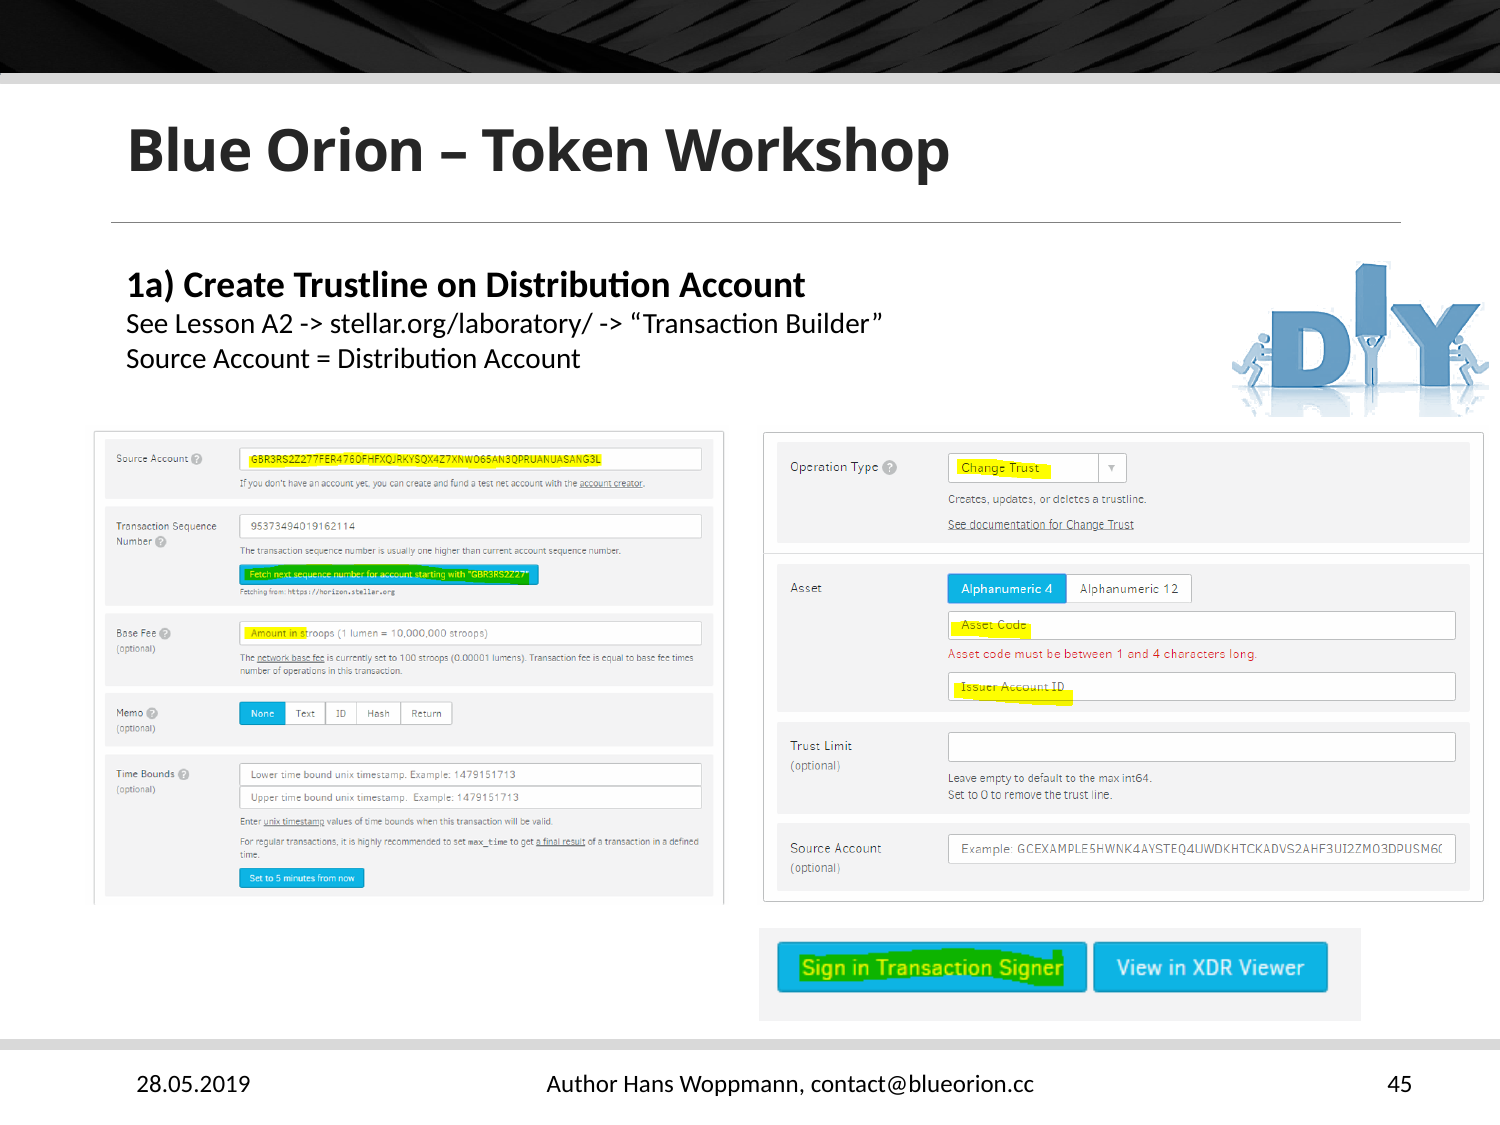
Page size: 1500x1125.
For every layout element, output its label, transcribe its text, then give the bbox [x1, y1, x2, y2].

title Blue Orion – Token Workshop [111, 110, 1402, 191]
picture [756, 425, 1490, 905]
picture [1232, 261, 1490, 417]
picture [758, 928, 1362, 1022]
picture [84, 425, 731, 916]
text_box 1a) Create Trustline on Distribution Account See Lesson A2 -> stellar.org/laboratory/ -> “Transaction Builder” Source Account = Distribution Account [111, 252, 1343, 417]
picture [0, 0, 1500, 73]
